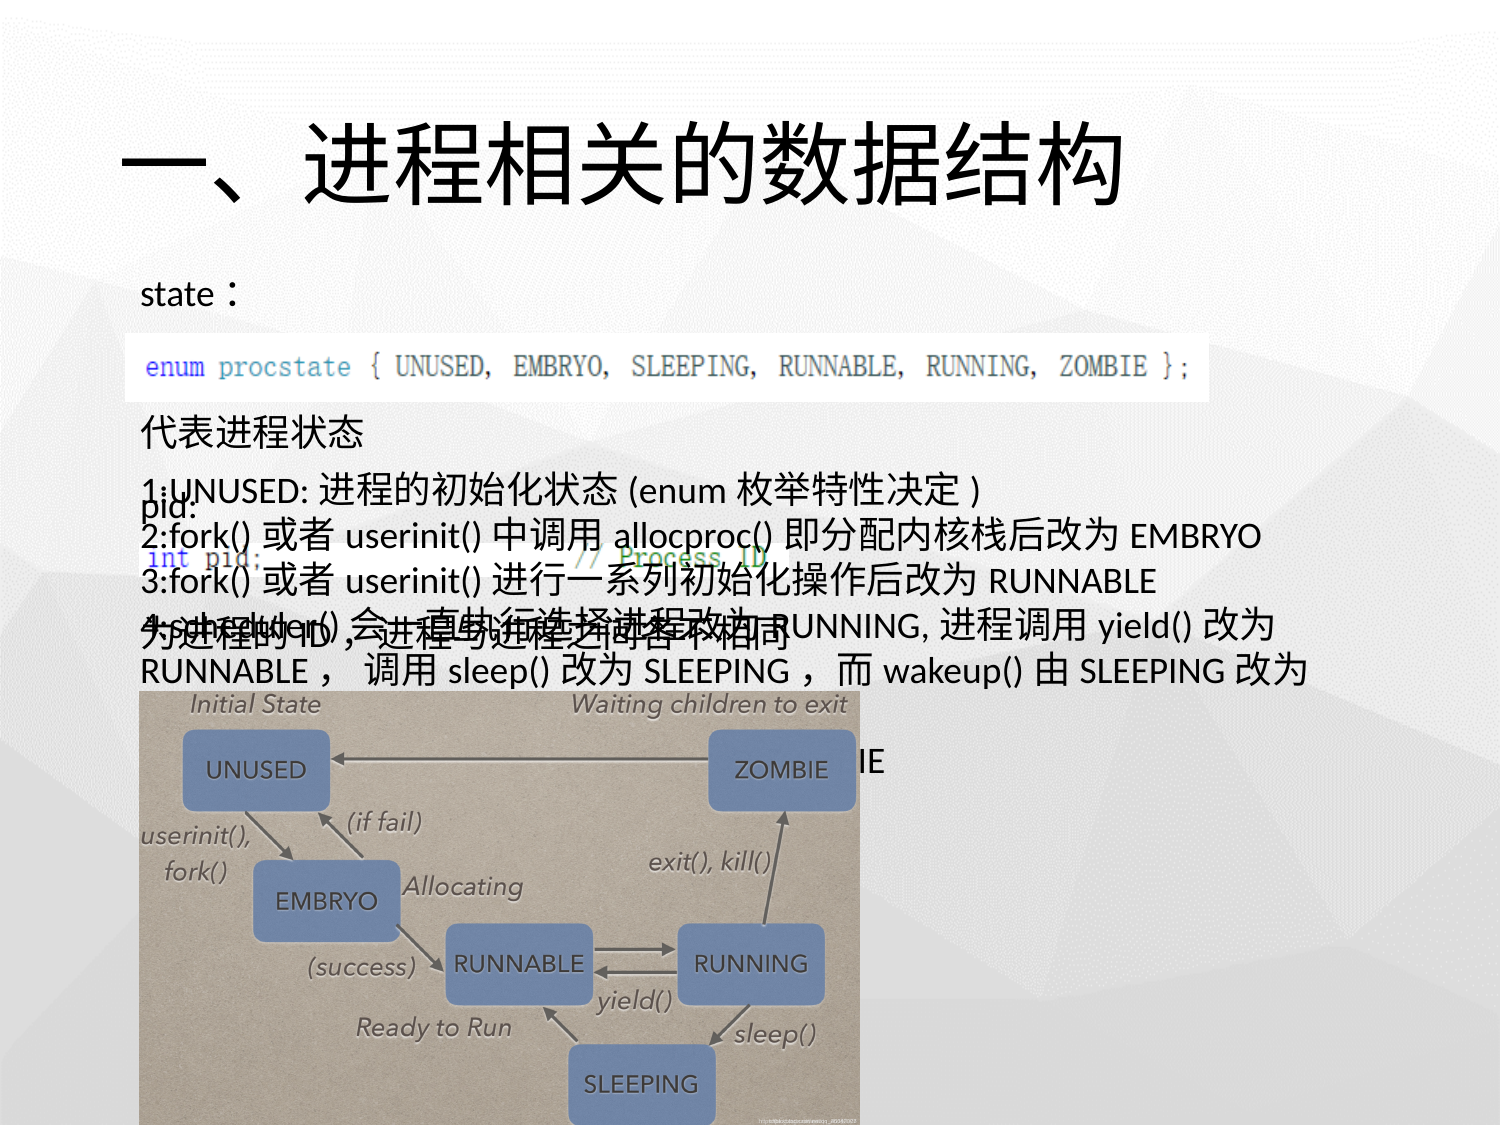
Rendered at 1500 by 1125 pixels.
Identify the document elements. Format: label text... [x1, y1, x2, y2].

picture [0, 0, 1500, 1125]
text_box state： [125, 261, 881, 333]
title 一、进程相关的数据结构 [103, 59, 1397, 278]
text_box 1:UNUSED:进程的初始化状态(enum枚举特性决定) 2:fork()或者userinit()中调用allocproc()即分配内核栈后改为EMBRYO 3:fork()或者userinit()进行一系列初始化操作后改为RUNNABLE 4:scheduler()会一直执行选择进程改为RUNNING,进程调用yield()改为RUNNABLE， 调用sleep()改为SLEEPING，而wakeup()由SLEEPING改为RUNNABLE 5:程序调用exit()和wait()会将其变为ZOMBIE [125, 458, 1419, 789]
text_box 代表进程状态 [125, 402, 1036, 458]
